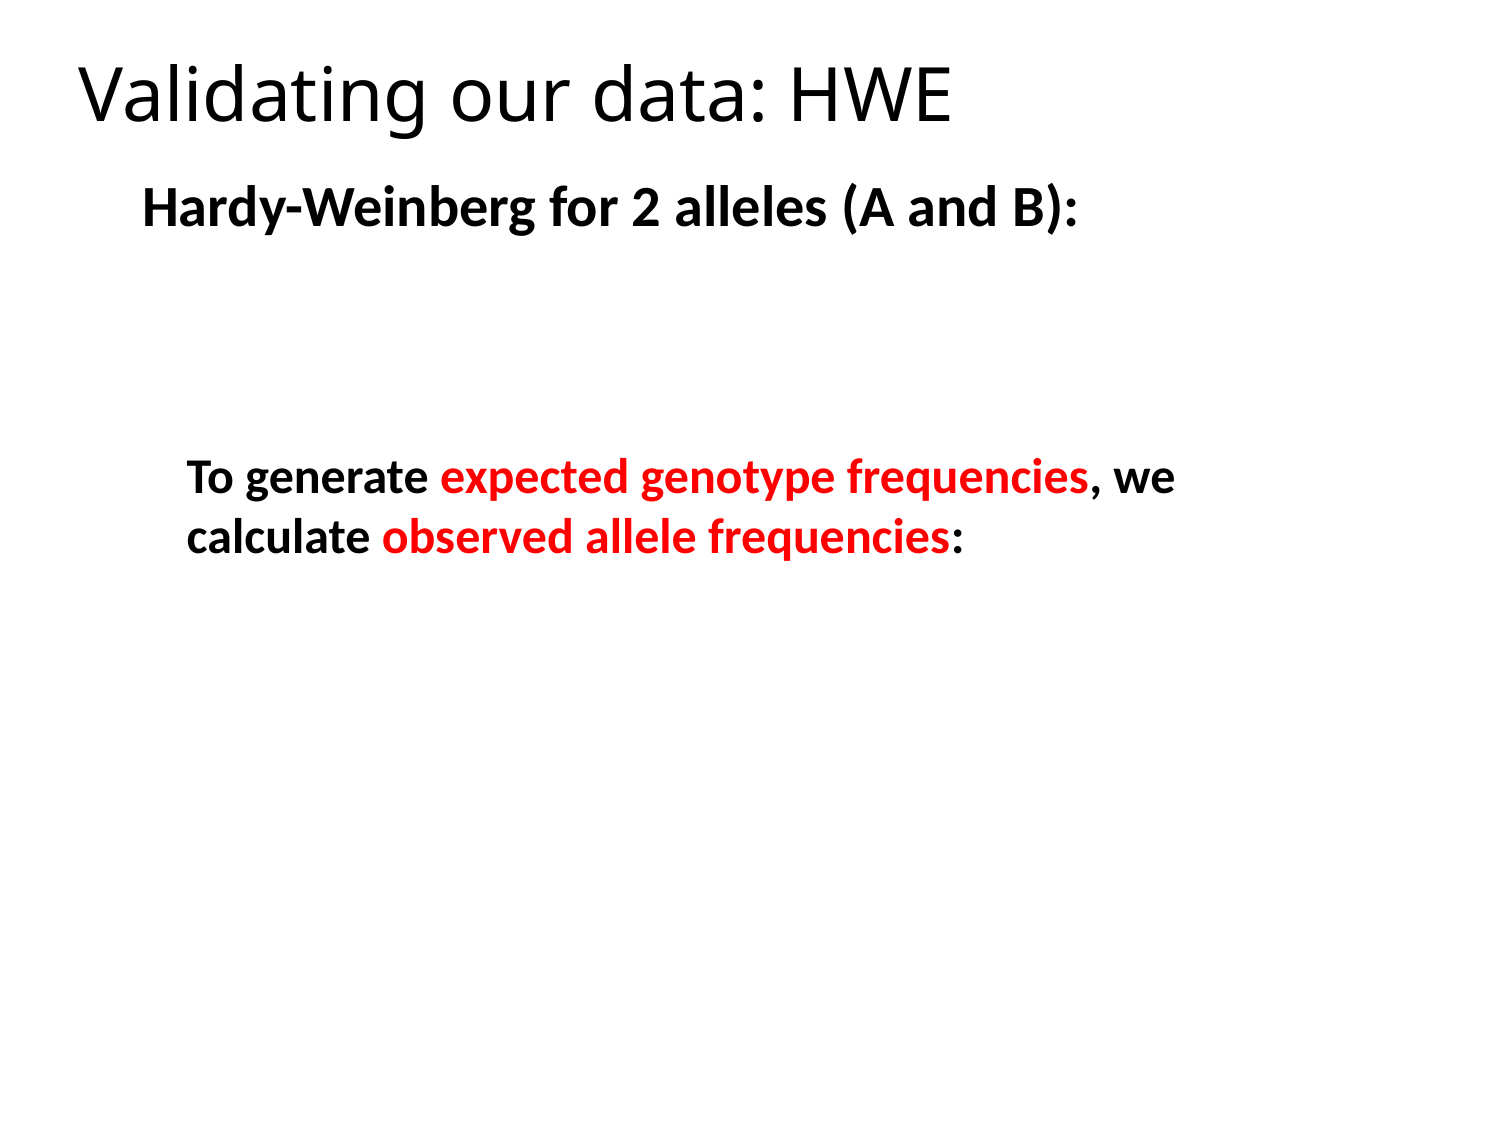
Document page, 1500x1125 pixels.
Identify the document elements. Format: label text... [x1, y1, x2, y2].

title Validating our data: HWE [64, 41, 1089, 153]
